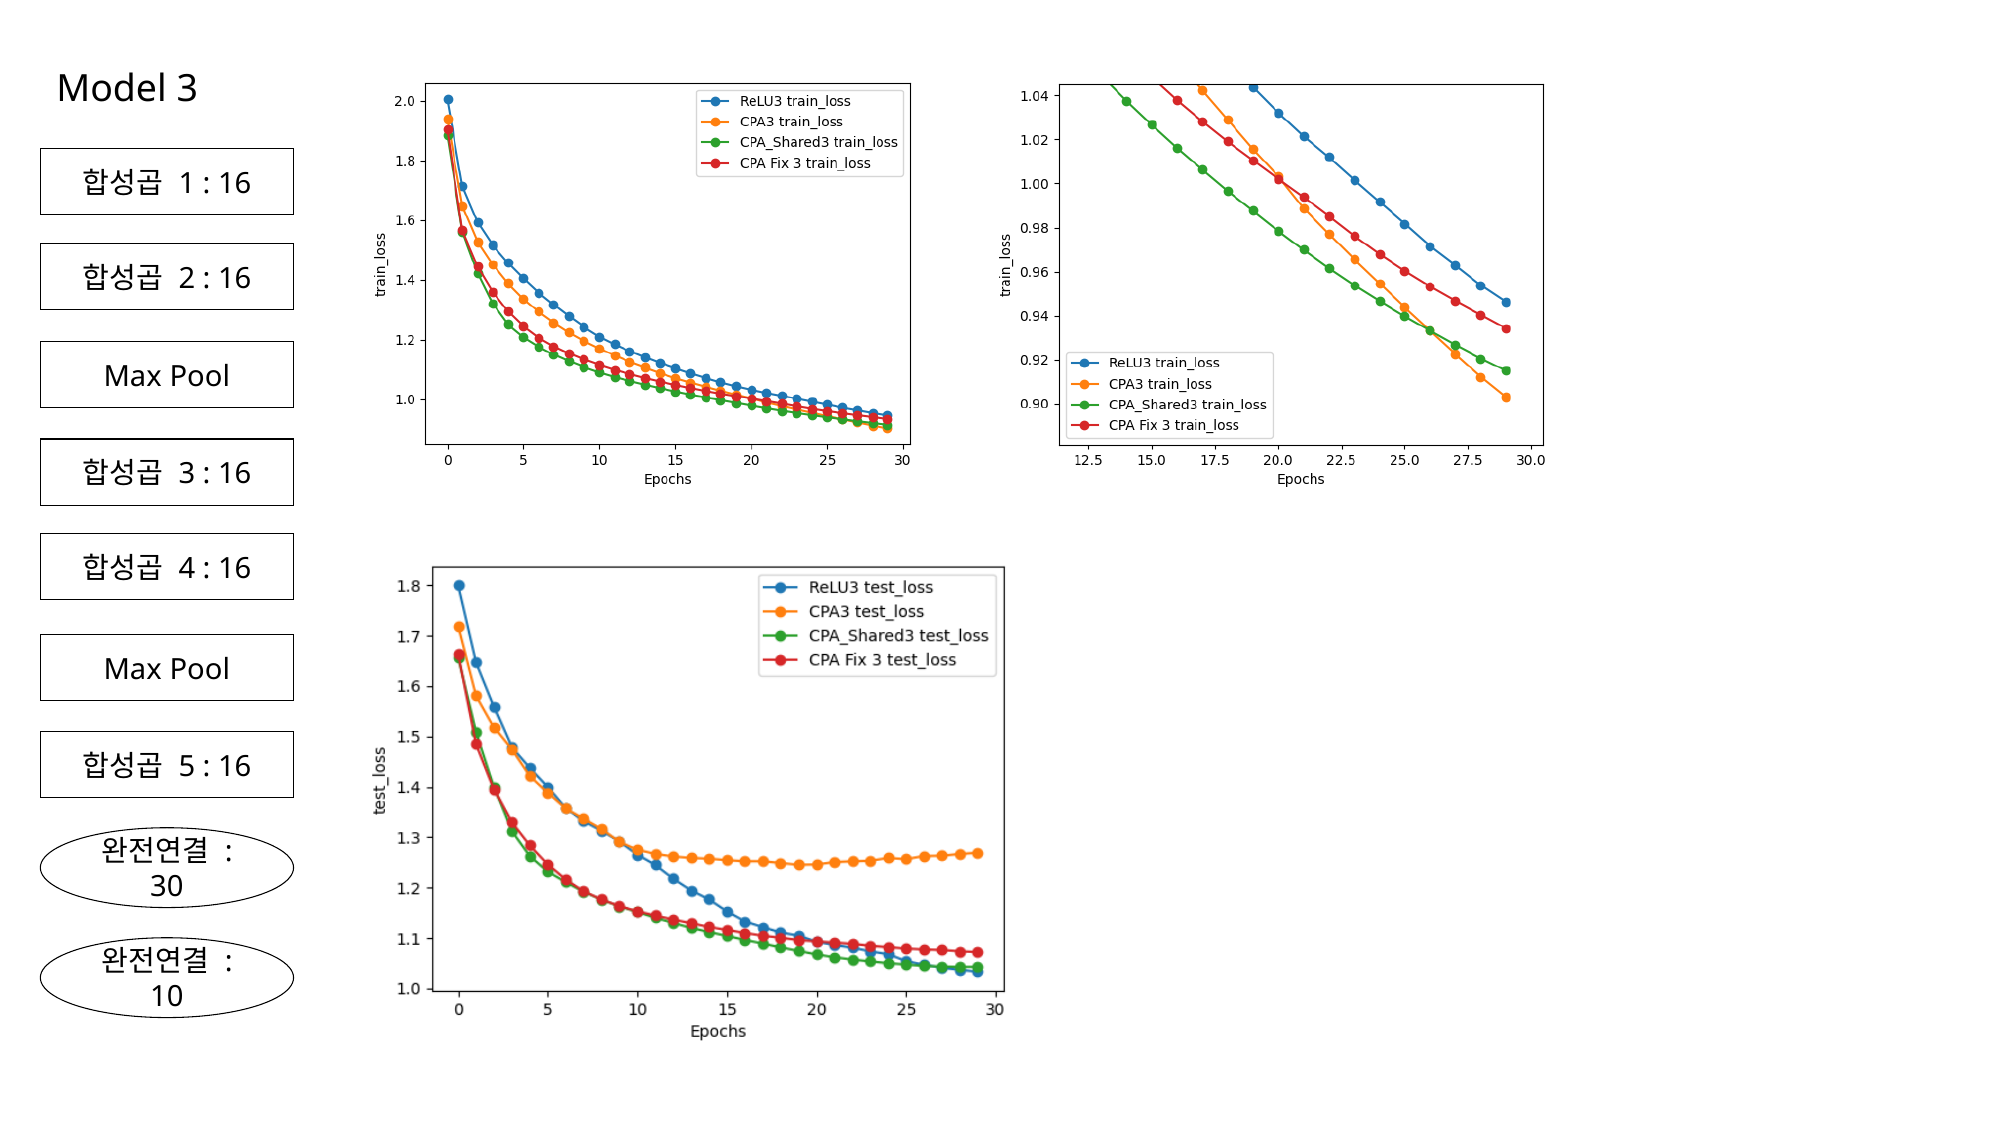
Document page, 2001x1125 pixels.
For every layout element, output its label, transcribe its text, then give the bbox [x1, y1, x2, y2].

text_box 합성곱 1 : 16 [39, 148, 295, 216]
text_box Max Pool [39, 340, 295, 408]
text_box 합성곱 4 : 16 [39, 533, 295, 601]
text_box 합성곱 3 : 16 [39, 438, 295, 506]
text_box 완전연결 : 10 [39, 936, 295, 1019]
picture [370, 562, 1013, 1045]
picture [370, 79, 921, 489]
text_box 합성곱 2 : 16 [39, 243, 295, 311]
text_box 합성곱 5 : 16 [39, 730, 295, 799]
text_box Model 3 [41, 56, 214, 117]
text_box Max Pool [39, 633, 295, 701]
picture [999, 79, 1550, 490]
text_box 완전연결 : 30 [39, 826, 295, 909]
